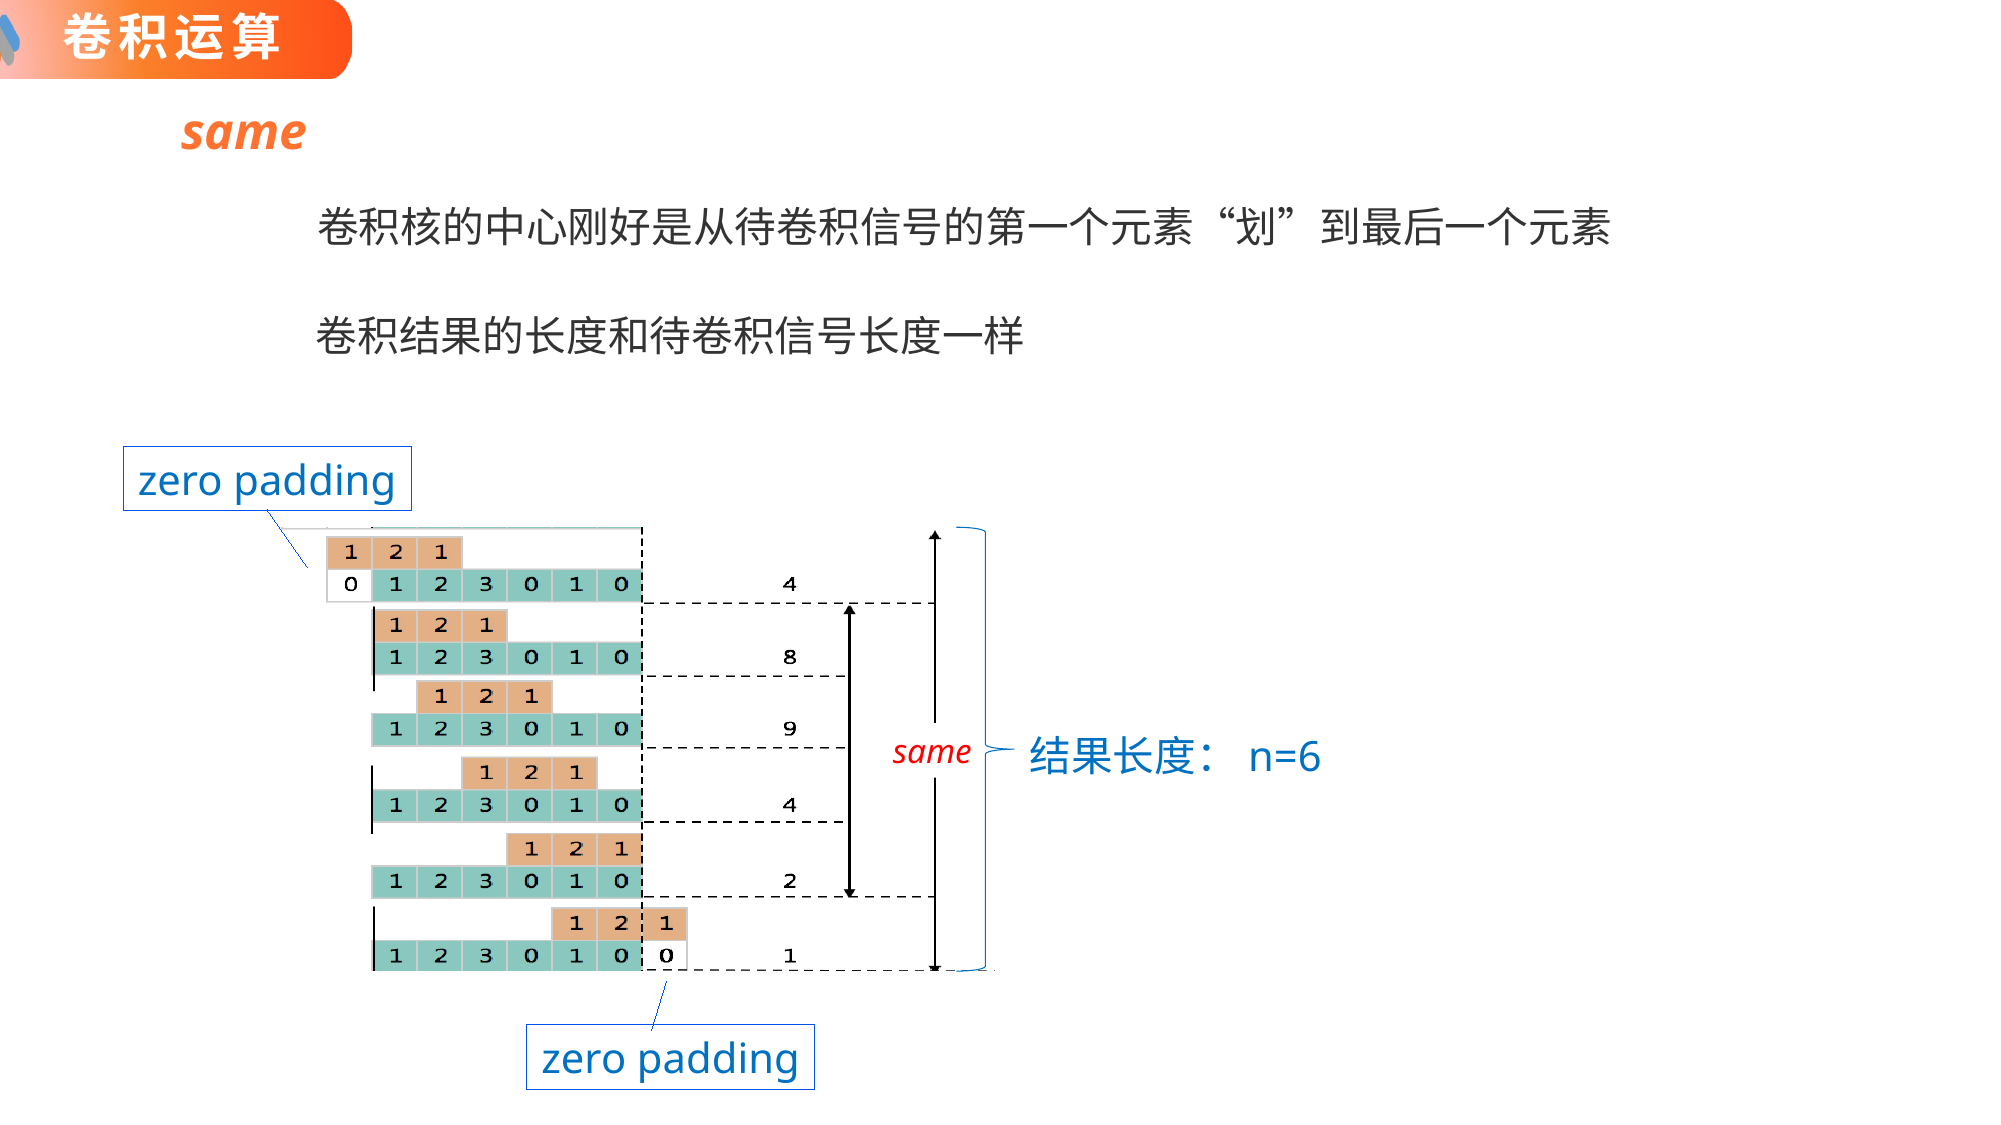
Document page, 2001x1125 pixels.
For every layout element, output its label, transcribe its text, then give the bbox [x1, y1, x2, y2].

text_box same [166, 92, 323, 167]
text_box 结果长度：n=6 [1014, 722, 1337, 788]
text_box zero padding [526, 981, 815, 1090]
title 卷积运算 [0, 0, 353, 79]
text_box 卷积结果的长度和待卷积信号长度一样 [300, 302, 1041, 367]
text_box [996, 747, 1014, 751]
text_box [162, 527, 996, 971]
text_box zero padding [123, 446, 412, 527]
text_box 卷积核的中心刚好是从待卷积信号的第一个元素“划”到最后一个元素 [302, 193, 1627, 258]
